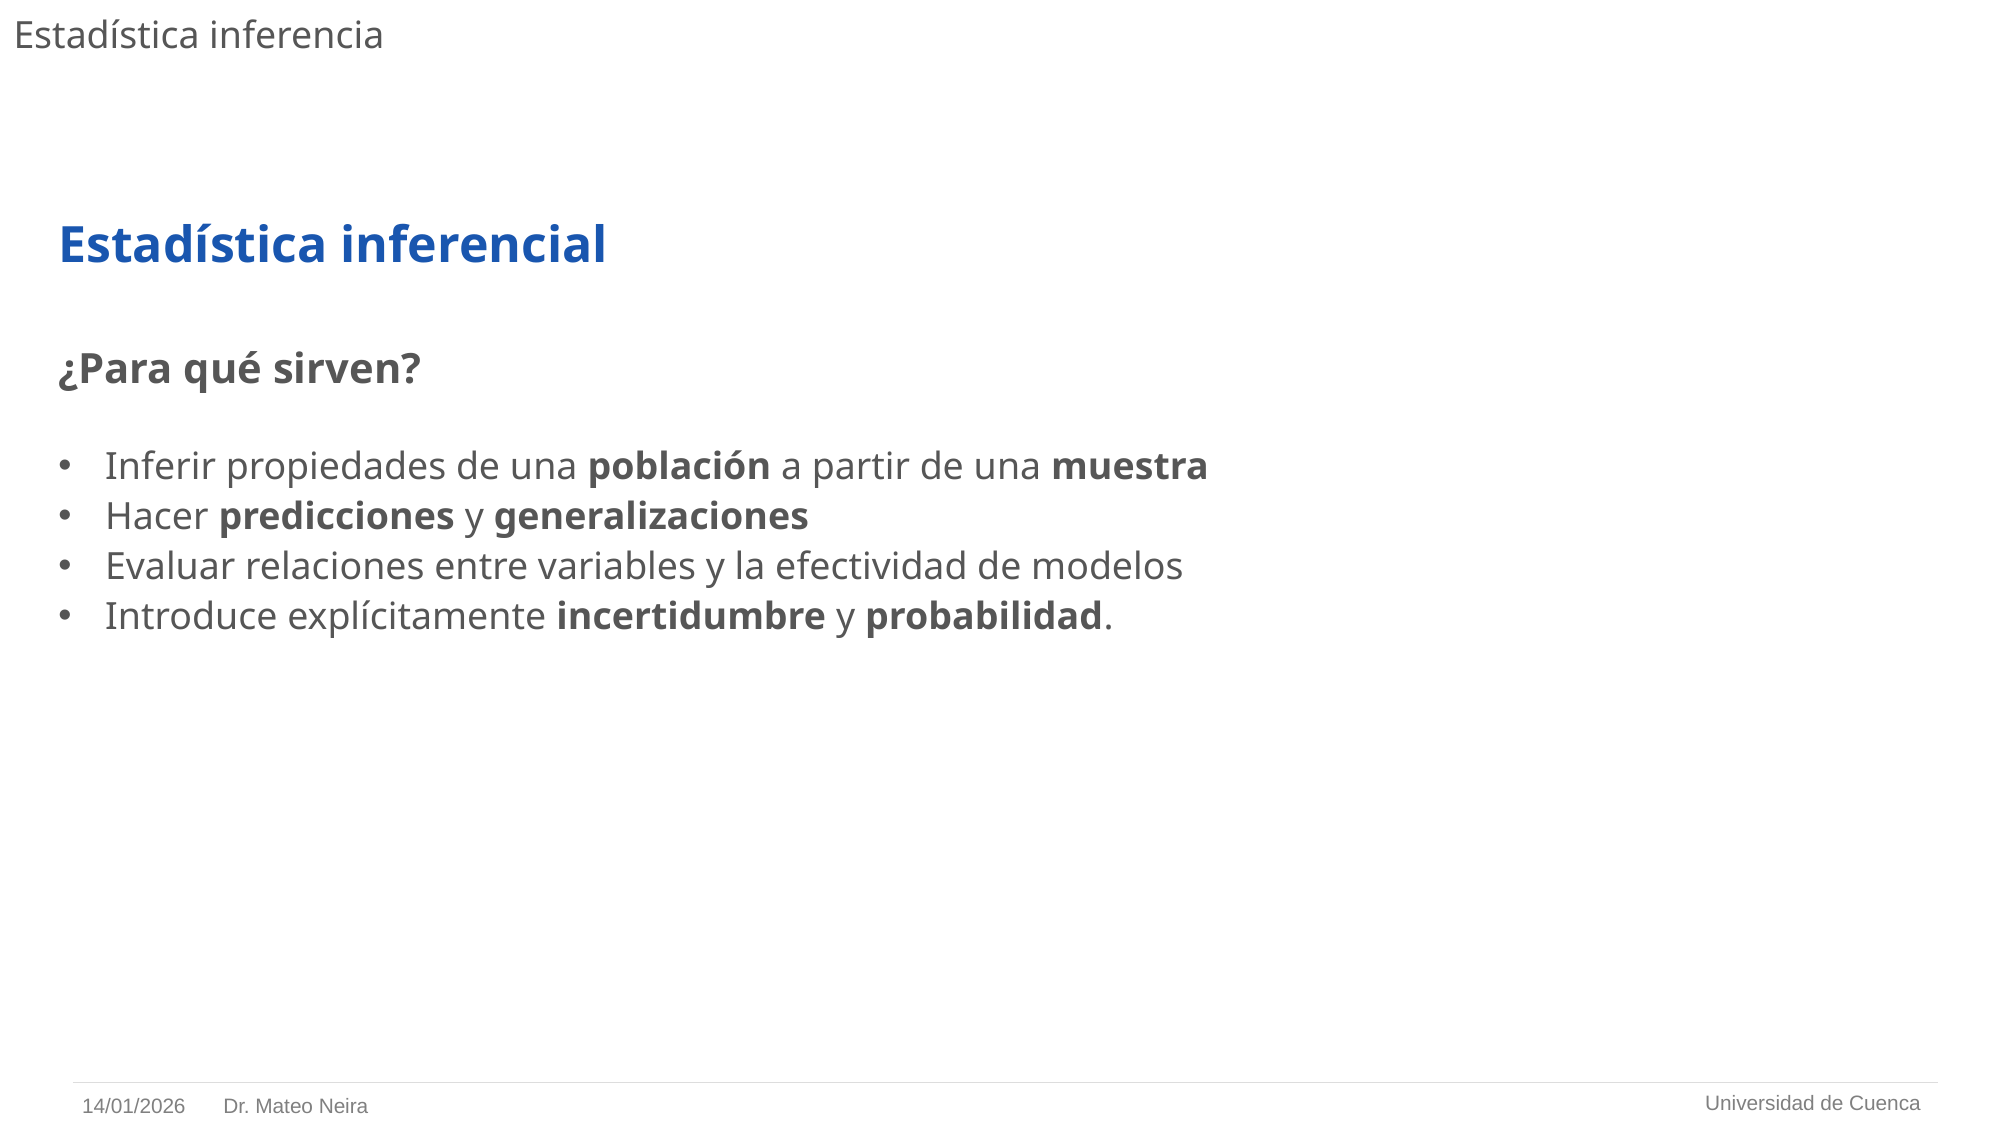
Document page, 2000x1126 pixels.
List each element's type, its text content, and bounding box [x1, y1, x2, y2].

list Estadística inferencial ¿Para qué sirven? Inferir propiedades de una población a partir de una muestra Hacer predicciones y generalizaciones Evaluar relaciones entre variables y la efectividad de modelos Introduce explícitamente incertidumbre y probabilidad. [58, 203, 1603, 879]
title Estadística inferencia [13, 0, 1989, 67]
